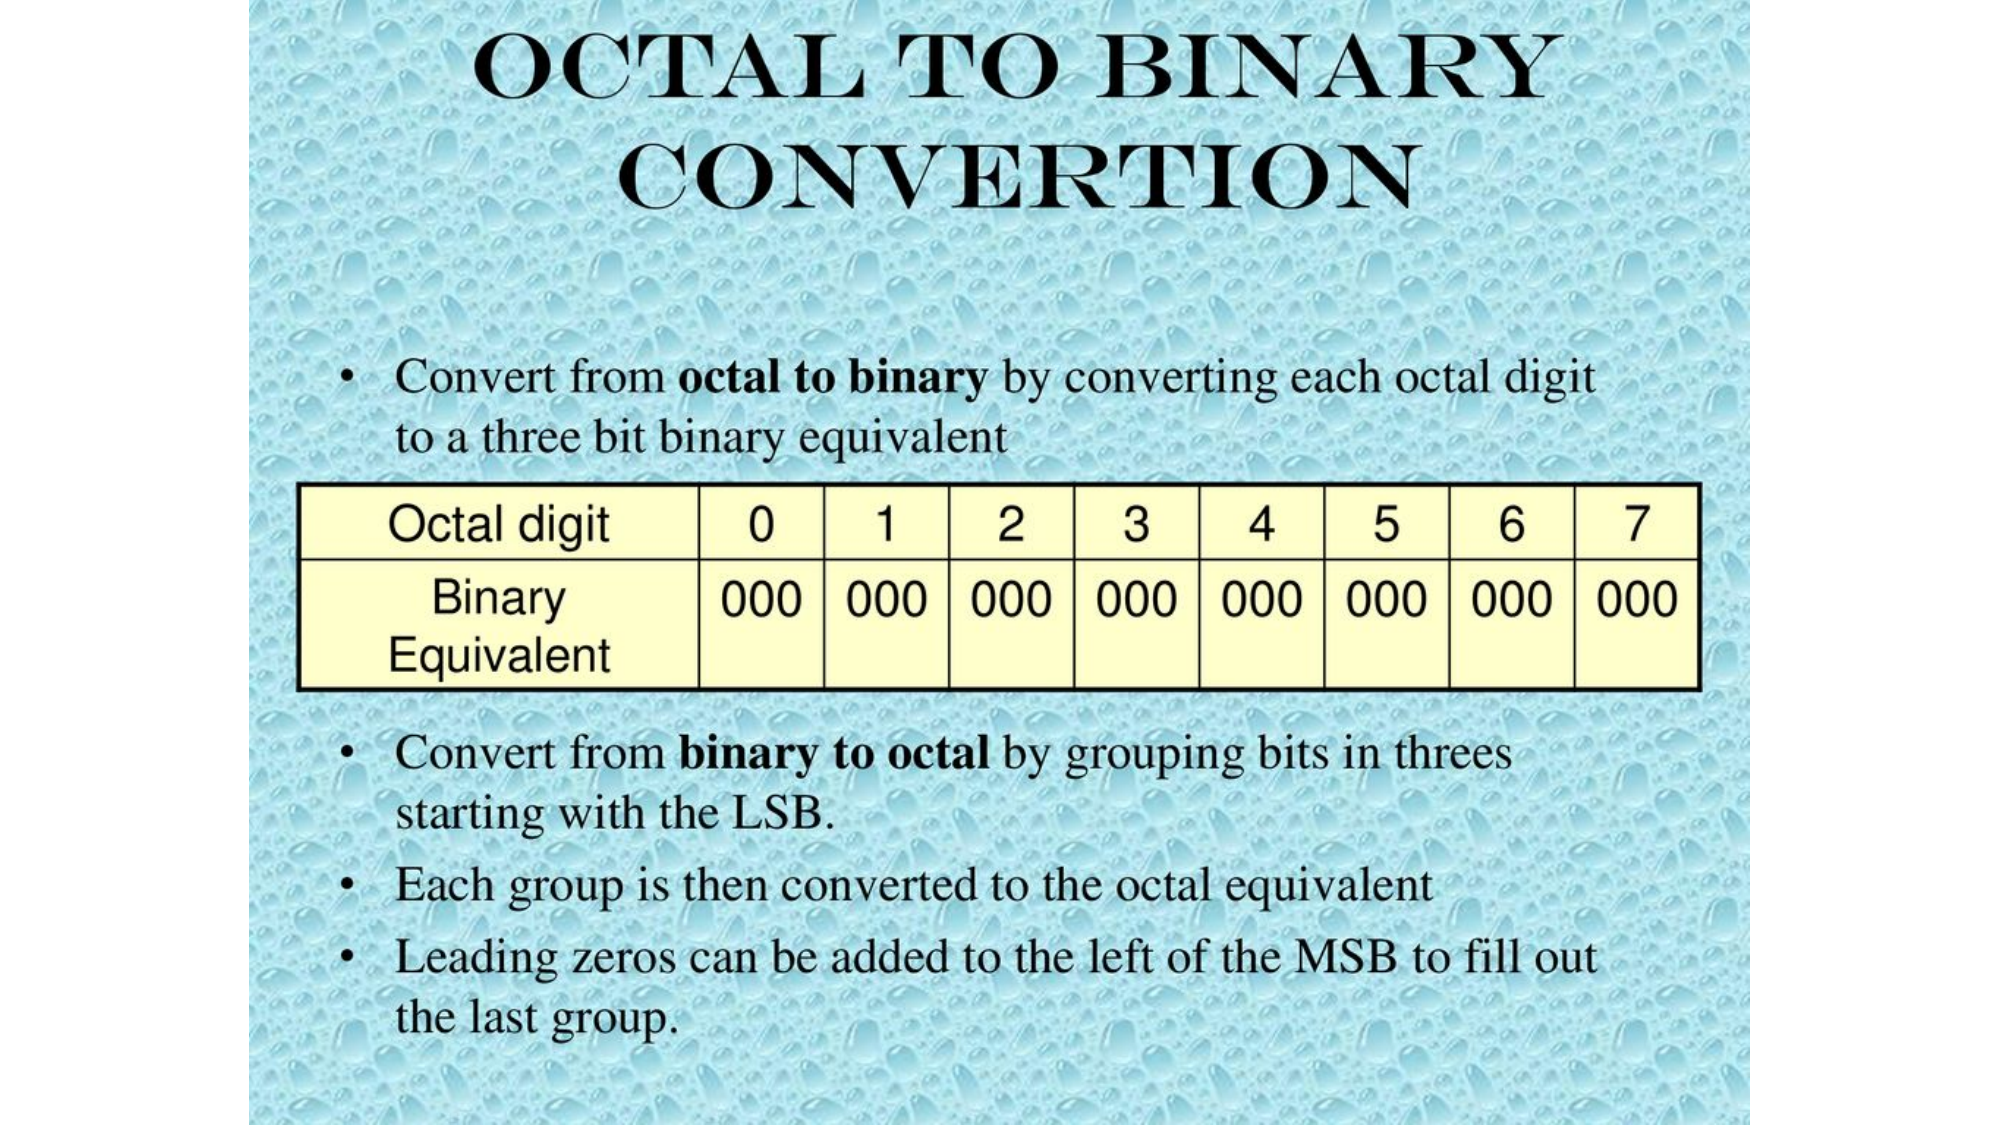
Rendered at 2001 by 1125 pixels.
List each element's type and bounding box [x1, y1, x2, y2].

picture [249, 0, 1750, 1125]
